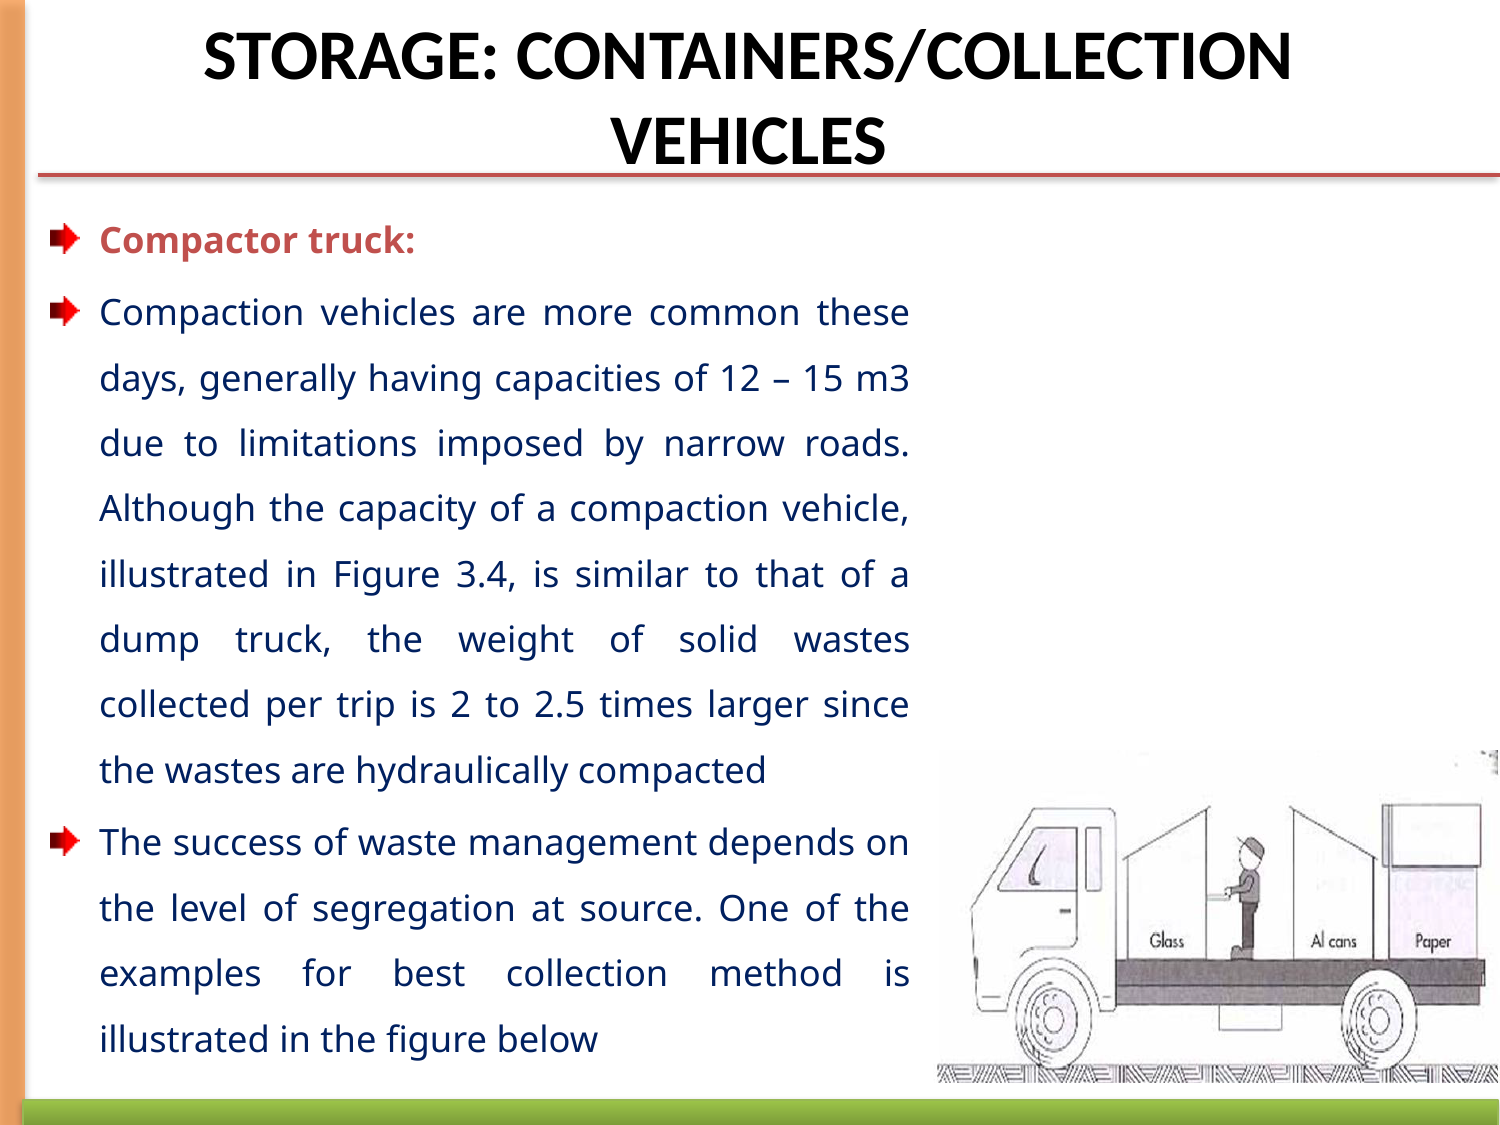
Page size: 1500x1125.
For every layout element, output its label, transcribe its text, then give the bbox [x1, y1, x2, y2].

picture [926, 749, 1500, 1083]
list Compactor truck: Compaction vehicles are more common these days, generally having capacities of 12 – 15 m3 due to limitations imposed by narrow roads. Although the capacity of a compaction vehicle, illustrated in Figure 3.4, is similar to that of a dump truck, the weight of solid wastes collected per trip is 2 to 2.5 times larger since the wastes are hydraulically compacted The success of waste management depends on the level of segregation at source. One of the examples for best collection method is illustrated in the figure below [35, 187, 926, 1079]
picture [50, 296, 80, 326]
title STORAGE: CONTAINERS/COLLECTION VEHICLES [82, 0, 1432, 188]
picture [50, 826, 80, 856]
picture [50, 223, 80, 254]
